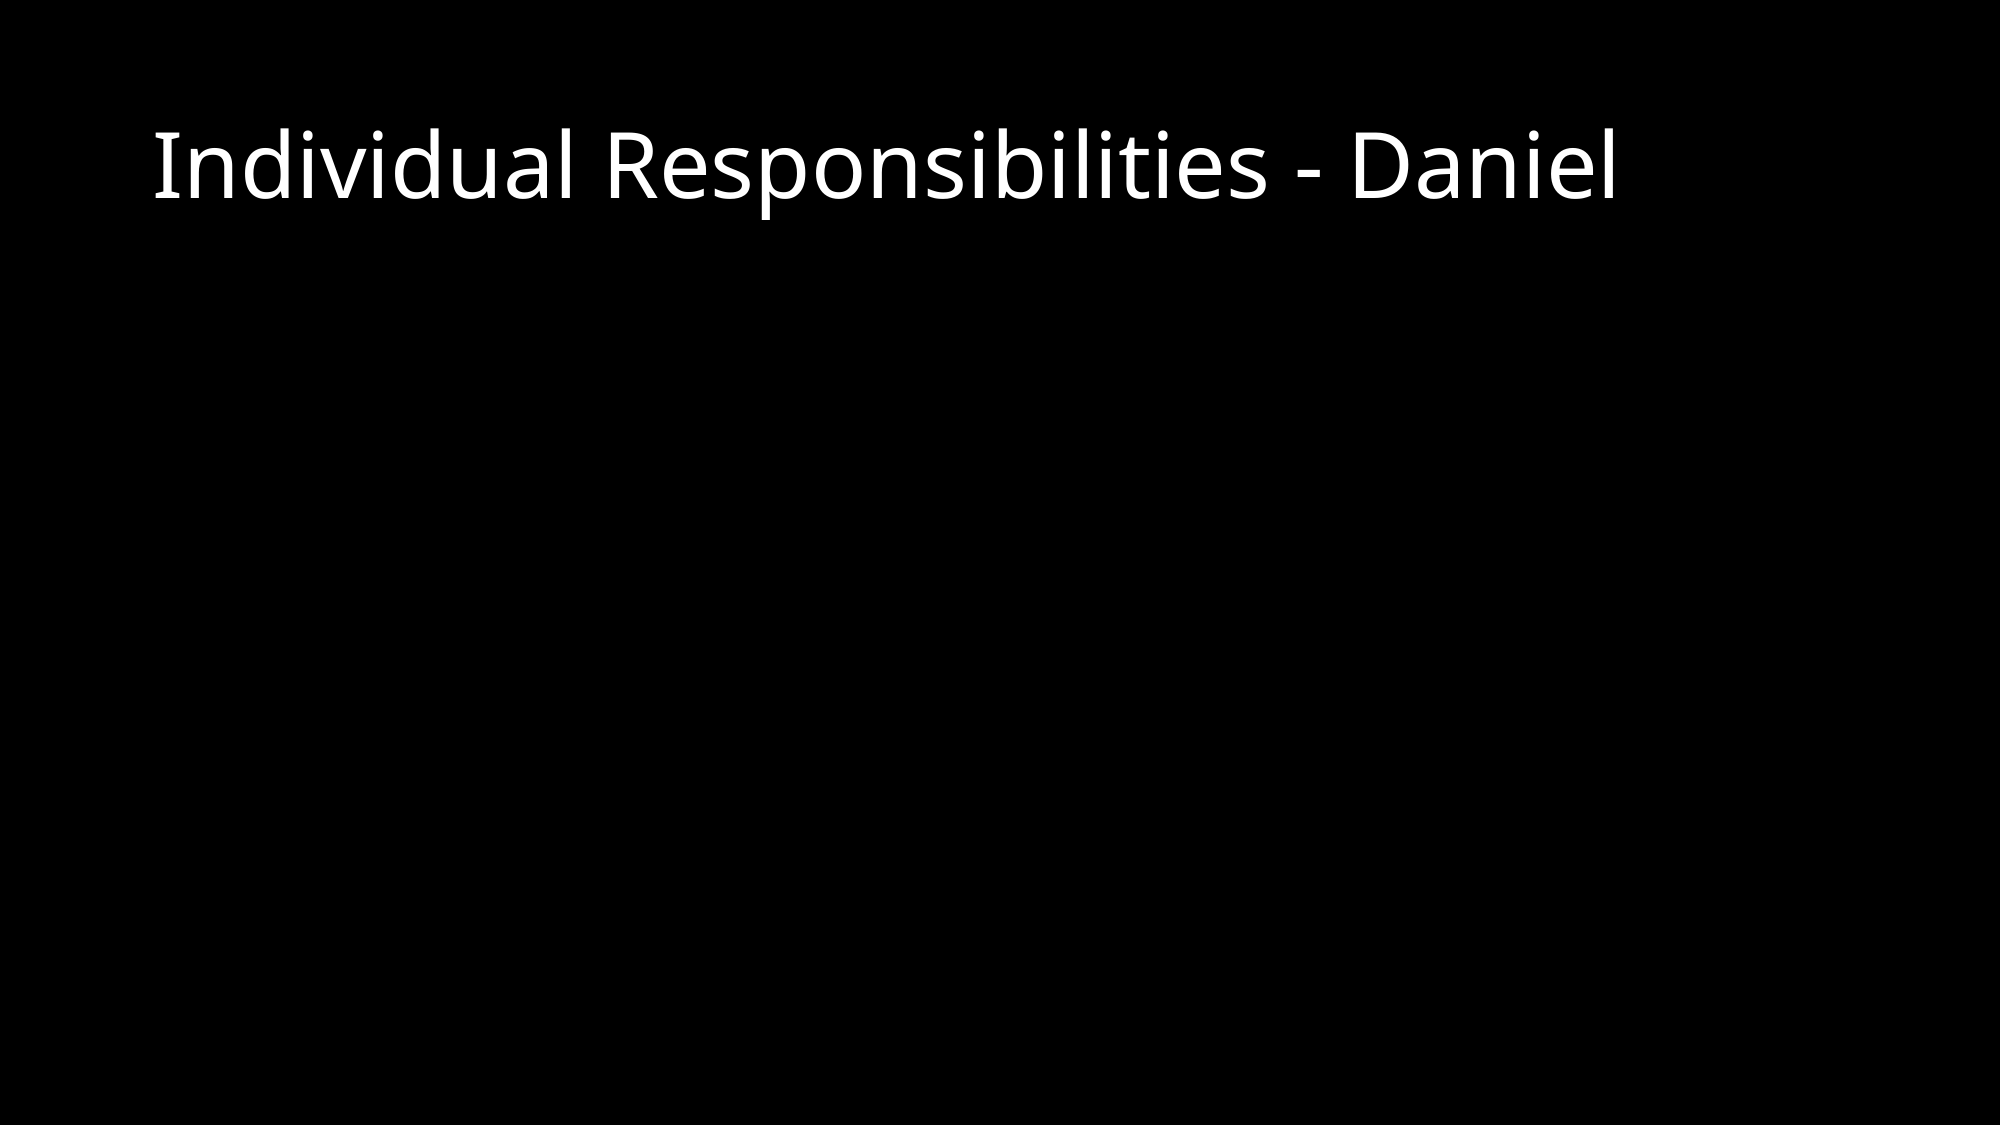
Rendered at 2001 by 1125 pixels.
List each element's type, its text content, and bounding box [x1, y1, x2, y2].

title Individual Responsibilities - Daniel [137, 59, 1863, 278]
